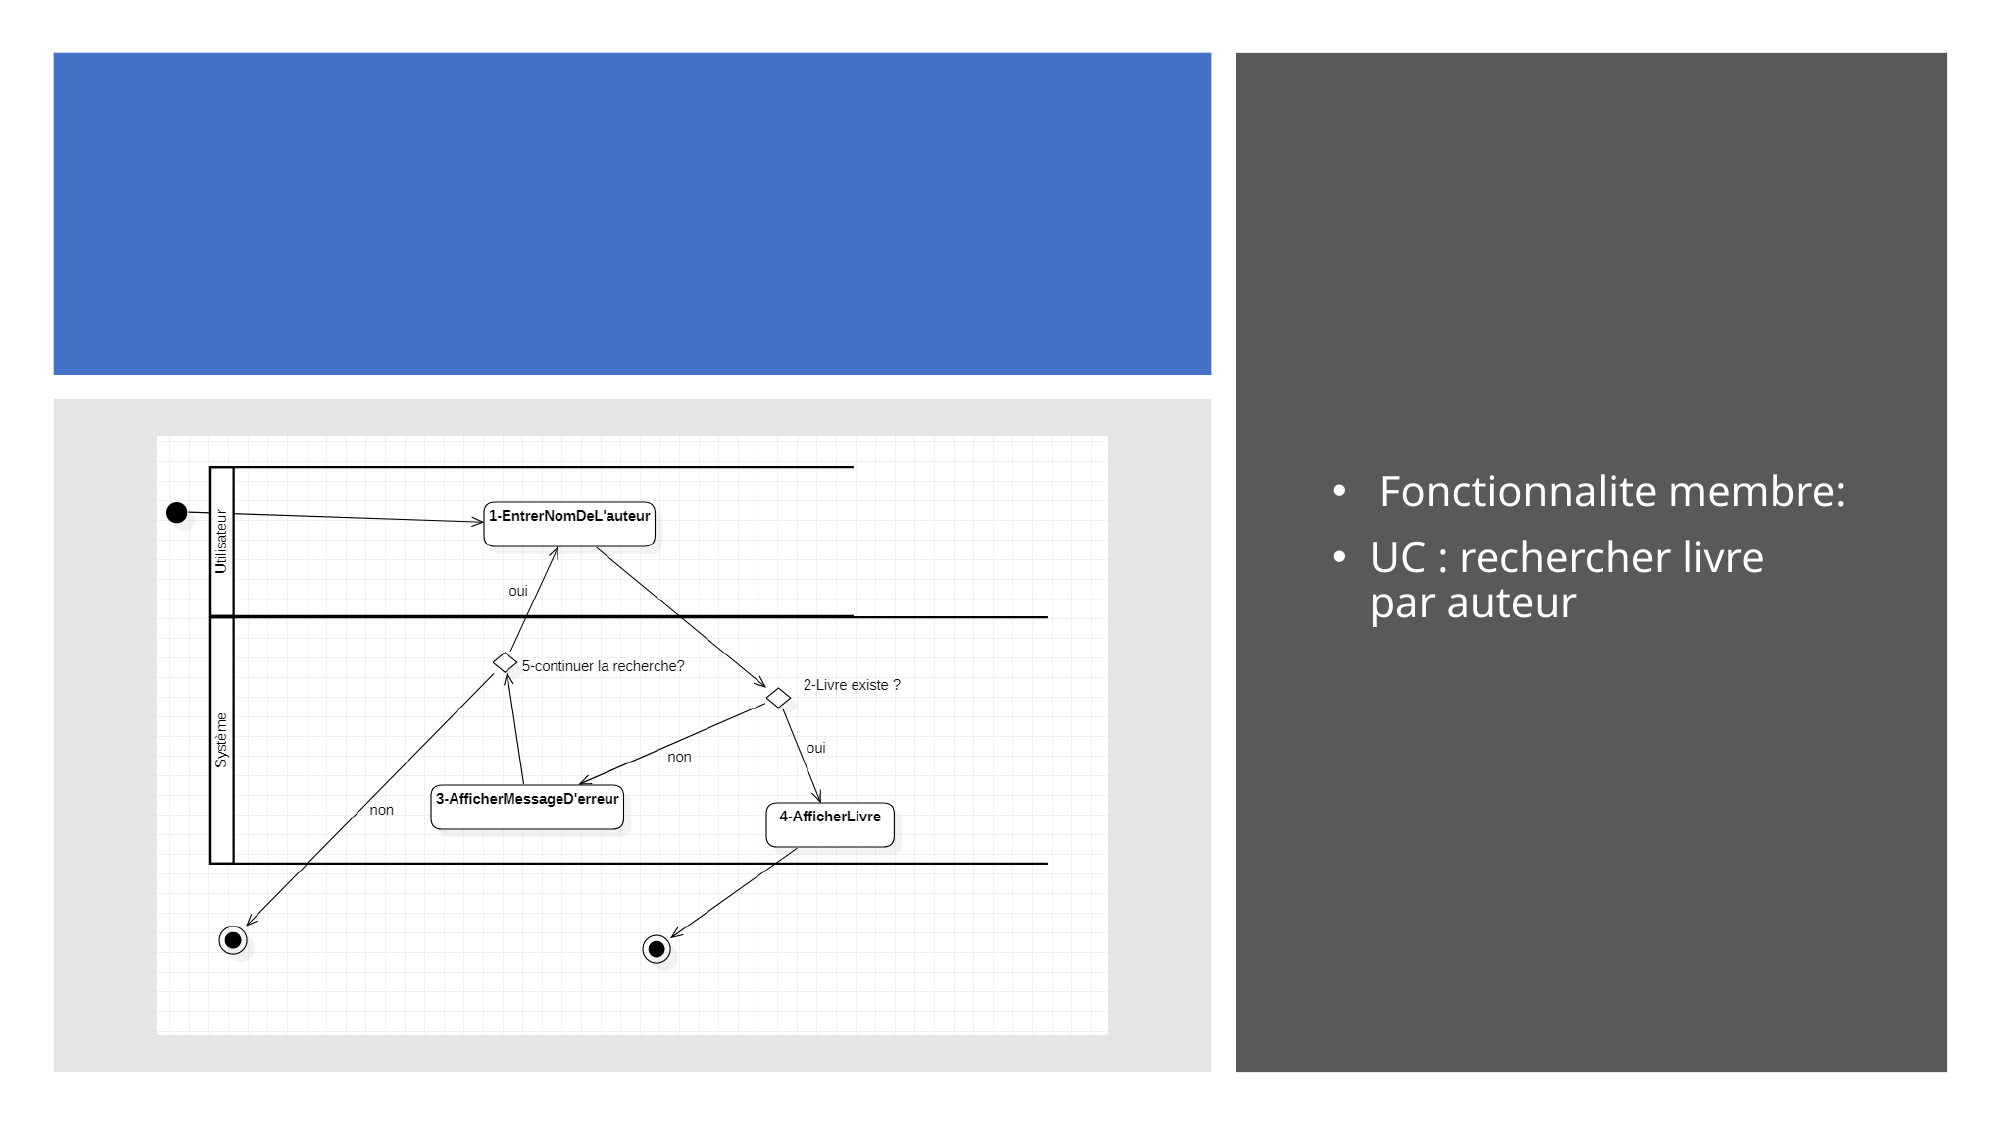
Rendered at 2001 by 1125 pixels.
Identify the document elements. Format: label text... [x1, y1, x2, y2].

text_box [1235, 52, 1948, 1073]
text_box [53, 52, 1212, 376]
picture [157, 436, 1108, 1035]
text_box [53, 398, 1212, 1073]
list Fonctionnalite membre: UC : rechercher livre par auteur [1317, 150, 1879, 947]
